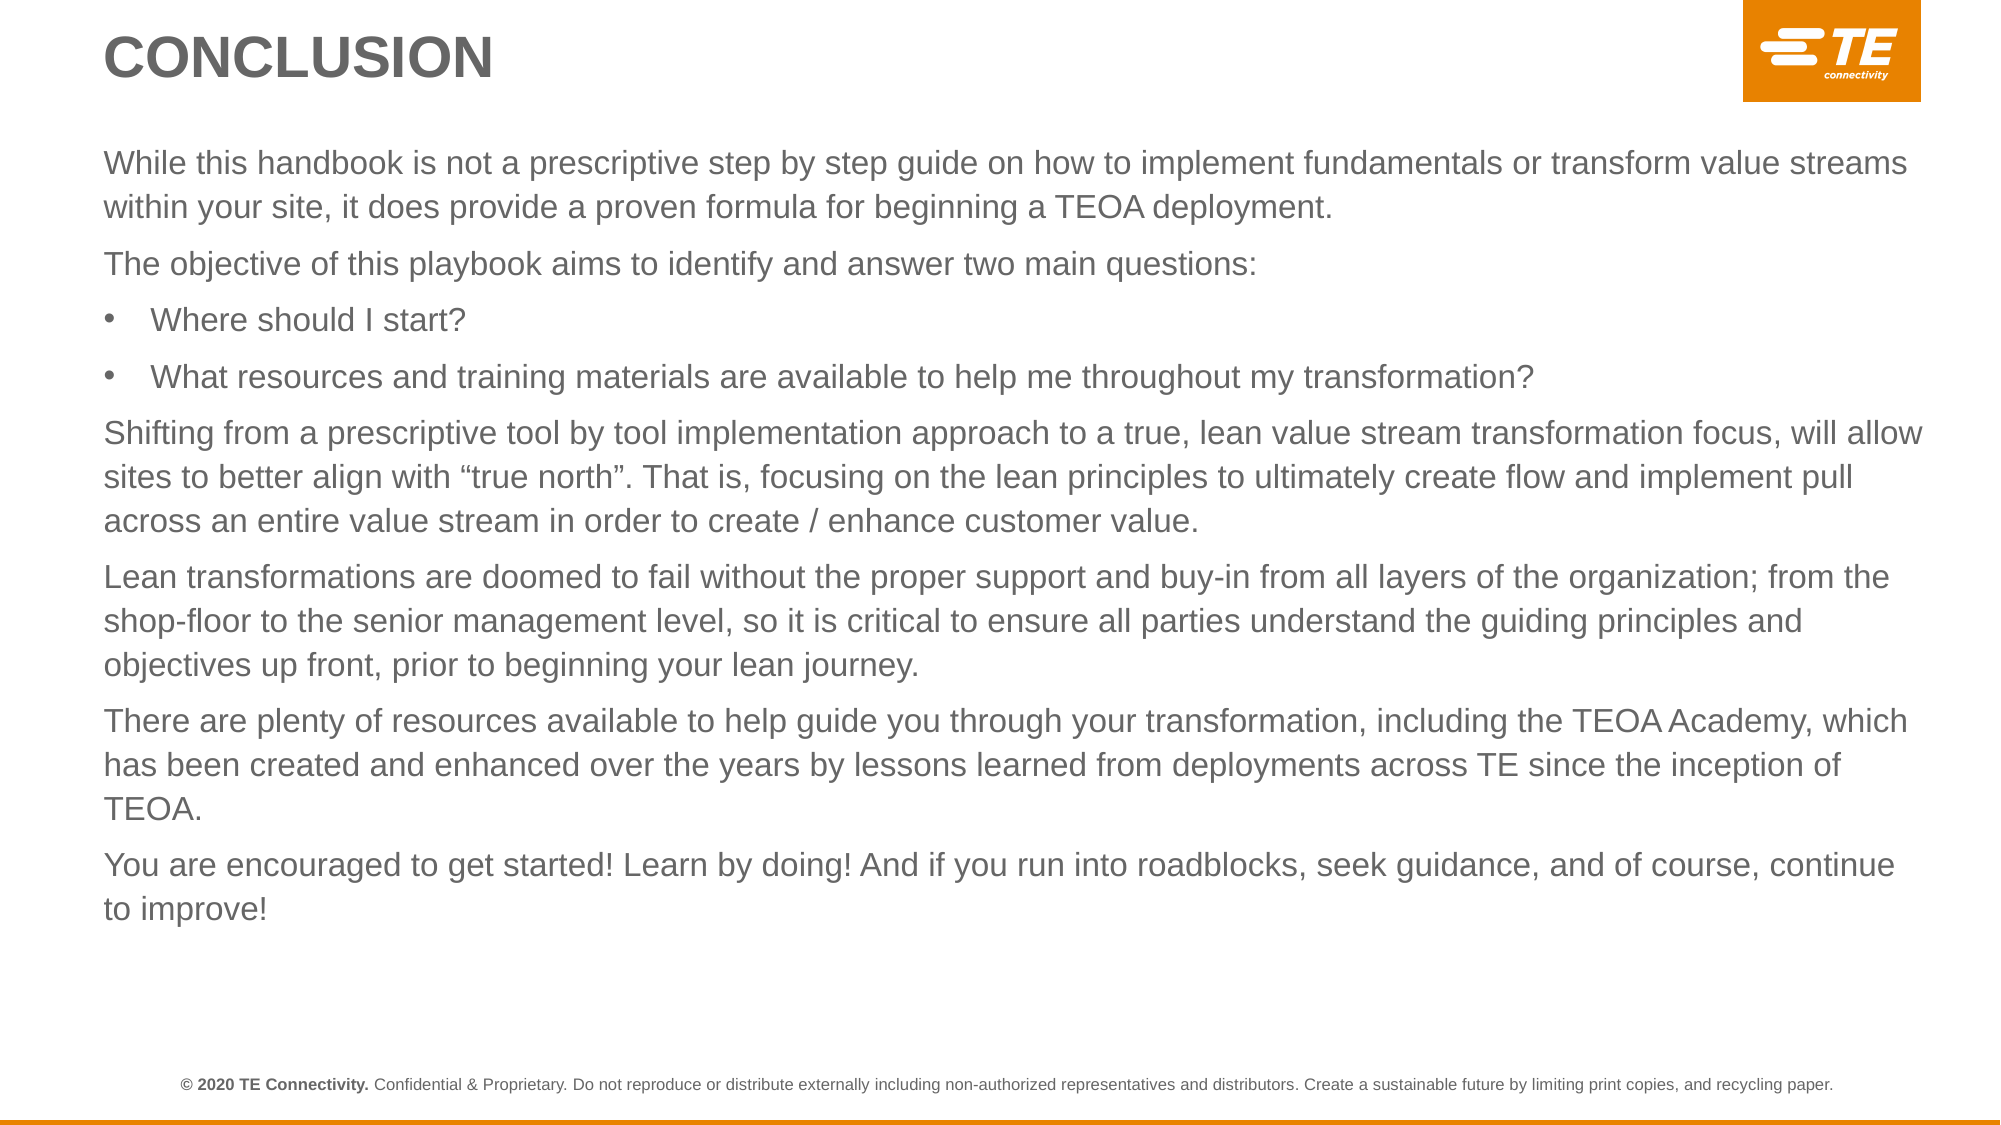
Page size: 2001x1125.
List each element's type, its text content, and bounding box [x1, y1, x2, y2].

title CONCLUSION [103, 18, 1717, 94]
list While this handbook is not a prescriptive step by step guide on how to implement fundamentals or transform value streams within your site, it does provide a proven formula for beginning a TEOA deployment. The objective of this playbook aims to identify and answer two main questions: Where should I start? What resources and training materials are available to help me throughout my transformation? Shifting from a prescriptive tool by tool implementation approach to a true, lean value stream transformation focus, will allow sites to better align with “true north”. That is, focusing on the lean principles to ultimately create flow and implement pull across an entire value stream in order to create / enhance customer value. Lean transformations are doomed to fail without the proper support and buy-in from all layers of the organization; from the shop-floor to the senior management level, so it is critical to ensure all parties understand the guiding principles and objectives up front, prior to beginning your lean journey. There are plenty of resources available to help guide you through your transformation, including the TEOA Academy, which has been created and enhanced over the years by lessons learned from deployments across TE since the inception of TEOA. You are encouraged to get started! Learn by doing! And if you run into roadblocks, seek guidance, and of course, continue to improve! [103, 137, 1935, 957]
picture [1743, 0, 1921, 102]
